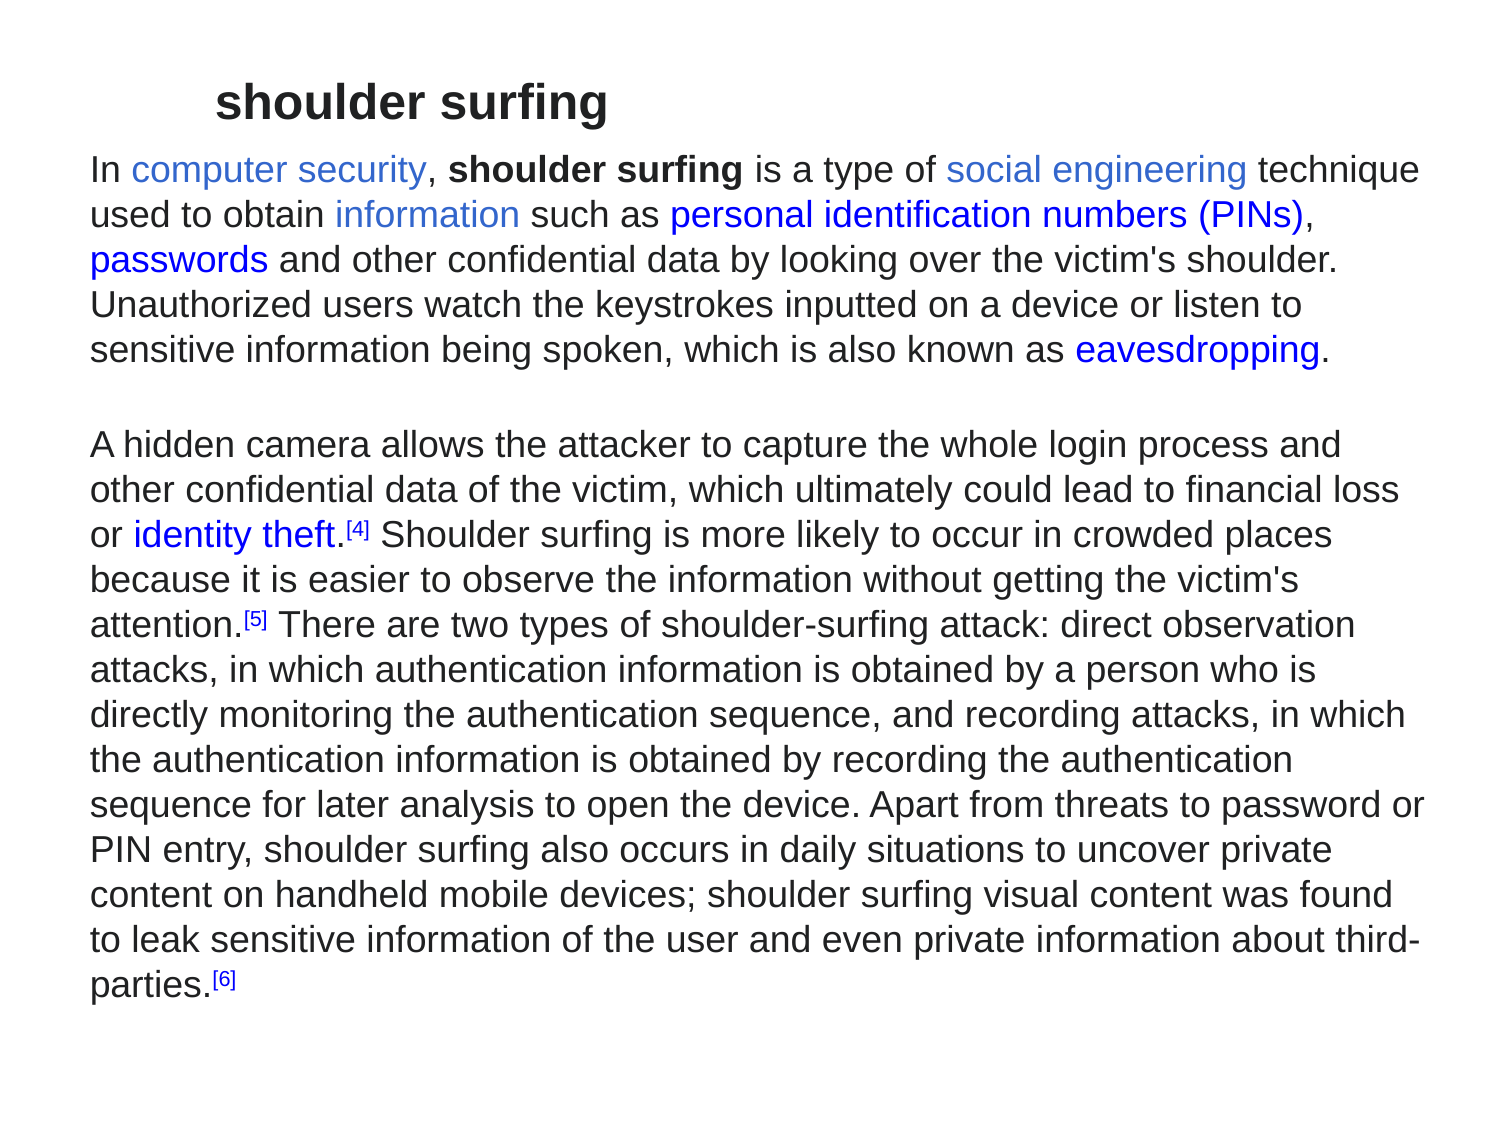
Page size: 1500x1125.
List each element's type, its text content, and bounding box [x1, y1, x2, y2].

text_box shoulder surfing [200, 62, 625, 138]
text_box In computer security, shoulder surfing is a type of social engineering technique used to obtain information such as personal identification numbers (PINs), passwords and other confidential data by looking over the victim's shoulder. Unauthorized users watch the keystrokes inputted on a device or listen to sensitive information being spoken, which is also known as eavesdropping. [74, 137, 1438, 468]
text_box A hidden camera allows the attacker to capture the whole login process and other confidential data of the victim, which ultimately could lead to financial loss or identity theft.[4] Shoulder surfing is more likely to occur in crowded places because it is easier to observe the information without getting the victim's attention.[5] There are two types of shoulder-surfing attack: direct observation attacks, in which authentication information is obtained by a person who is directly monitoring the authentication sequence, and recording attacks, in which the authentication information is obtained by recording the authentication sequence for later analysis to open the device. Apart from threats to password or PIN entry, shoulder surfing also occurs in daily situations to uncover private content on handheld mobile devices; shoulder surfing visual content was found to leak sensitive information of the user and even private information about third-parties.[6] [75, 412, 1450, 1103]
